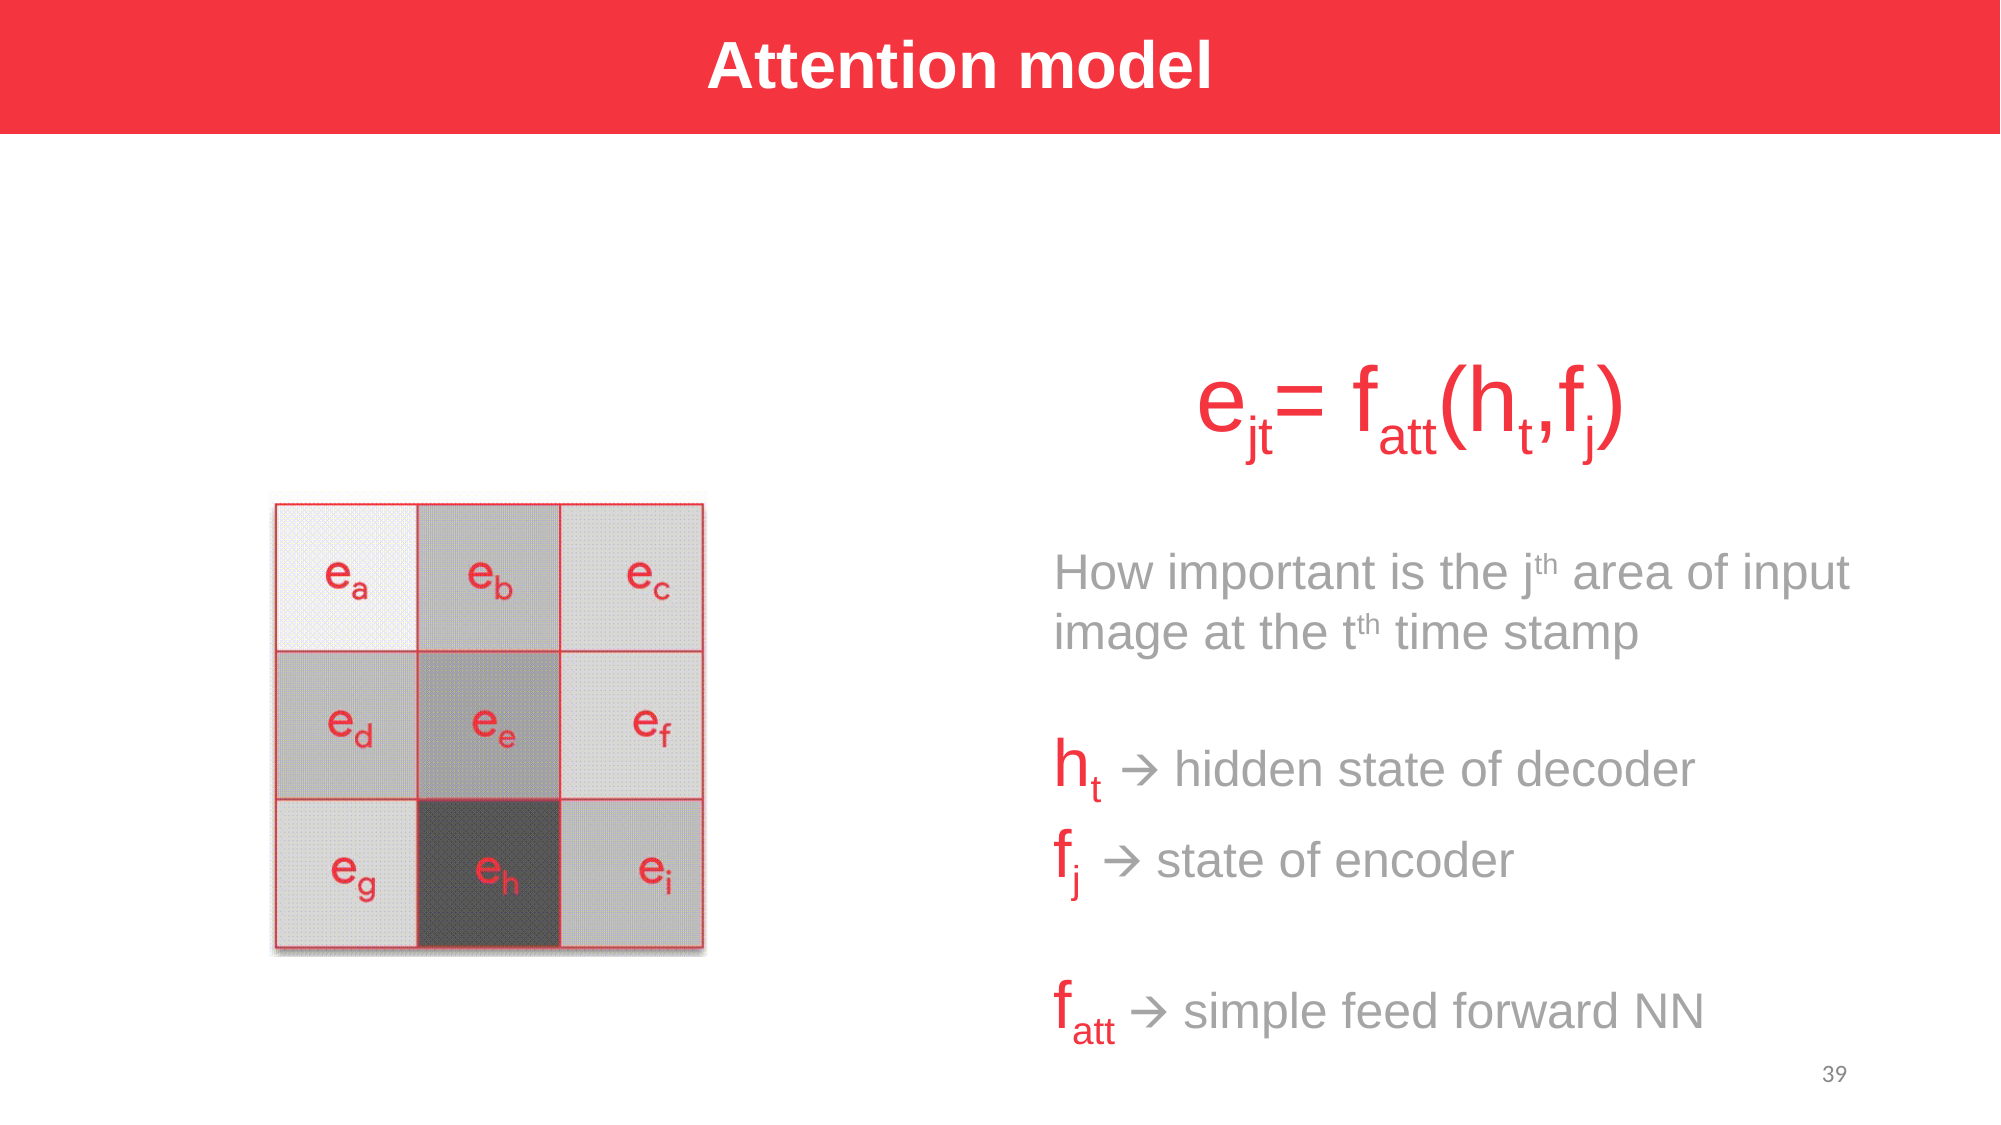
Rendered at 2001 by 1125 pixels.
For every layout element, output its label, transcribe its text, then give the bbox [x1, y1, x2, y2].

text_box ejt= fatt(ht,fj) [984, 332, 1838, 473]
slide_number 39 [1412, 1042, 1863, 1103]
picture [268, 491, 708, 957]
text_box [0, 0, 2000, 135]
text_box How important is the jth area of input image at the tth time stamp ht 🡪 hidden state of decoder fj 🡪 state of encoder fatt 🡪 simple feed forward NN [1038, 532, 1927, 1061]
